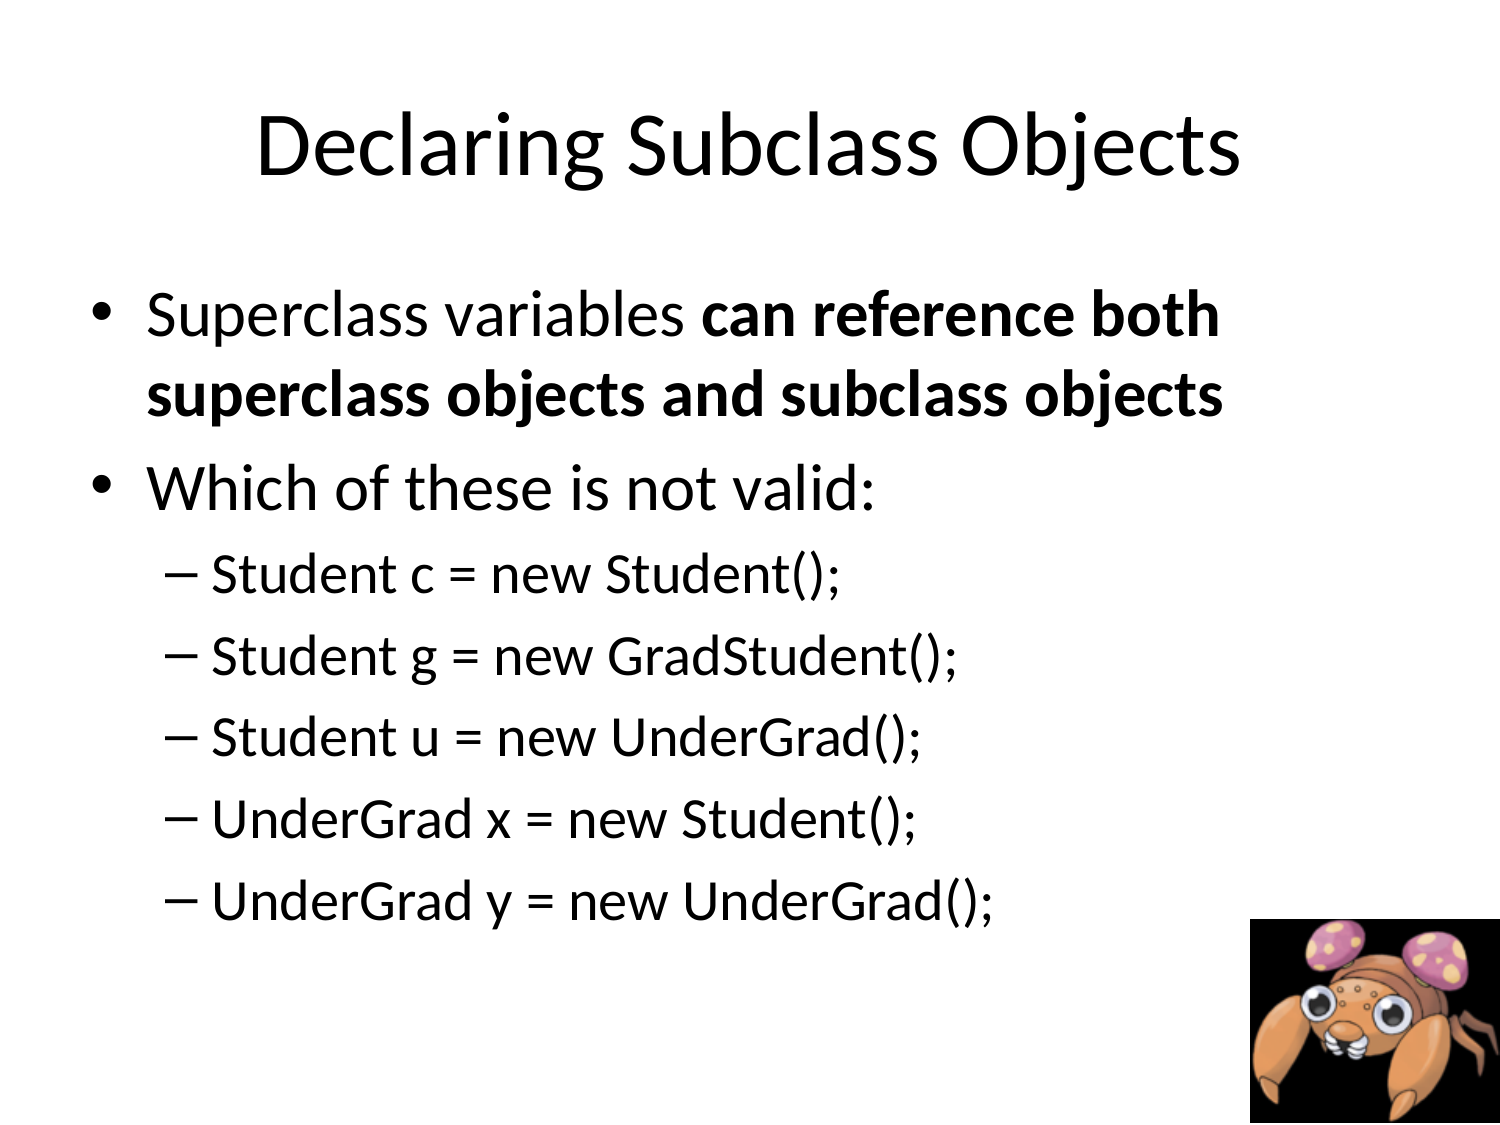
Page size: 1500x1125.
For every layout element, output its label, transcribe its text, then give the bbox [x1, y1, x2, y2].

title Declaring Subclass Objects [75, 45, 1425, 233]
picture [1249, 919, 1500, 1123]
list Superclass variables can reference both superclass objects and subclass objects Which of these is not valid: Student c = new Student(); Student g = new GradStudent(); Student u = new UnderGrad(); UnderGrad x = new Student(); UnderGrad y = new UnderGrad(); [75, 262, 1425, 1005]
